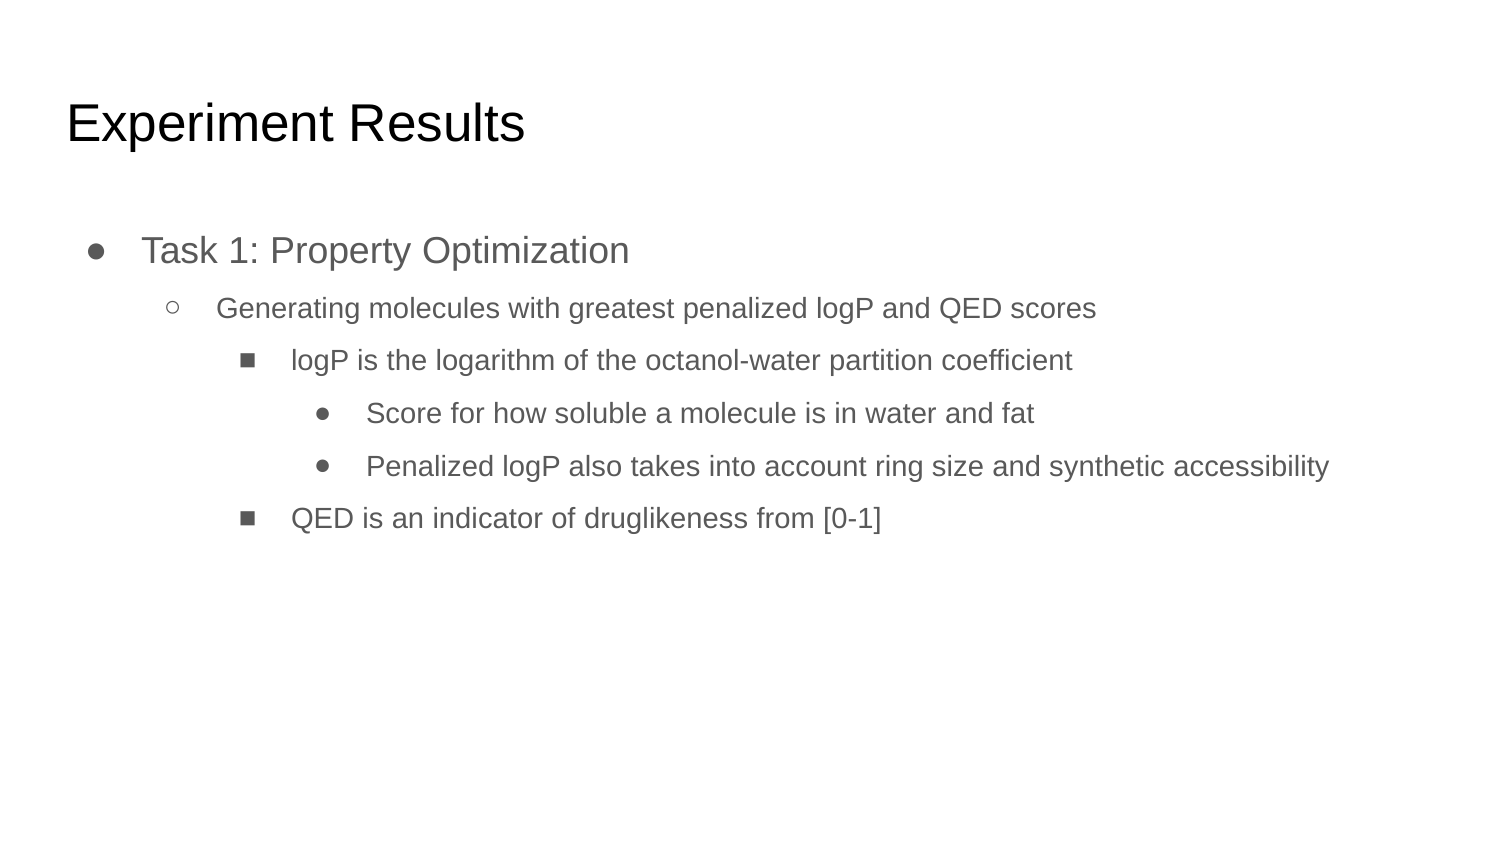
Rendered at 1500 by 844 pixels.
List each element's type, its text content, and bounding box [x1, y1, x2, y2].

list Task 1: Property Optimization Generating molecules with greatest penalized logP and QED scores logP is the logarithm of the octanol-water partition coefficient Score for how soluble a molecule is in water and fat Penalized logP also takes into account ring size and synthetic accessibility QED is an indicator of druglikeness from [0-1] [51, 189, 1449, 750]
title Experiment Results [51, 72, 1449, 167]
